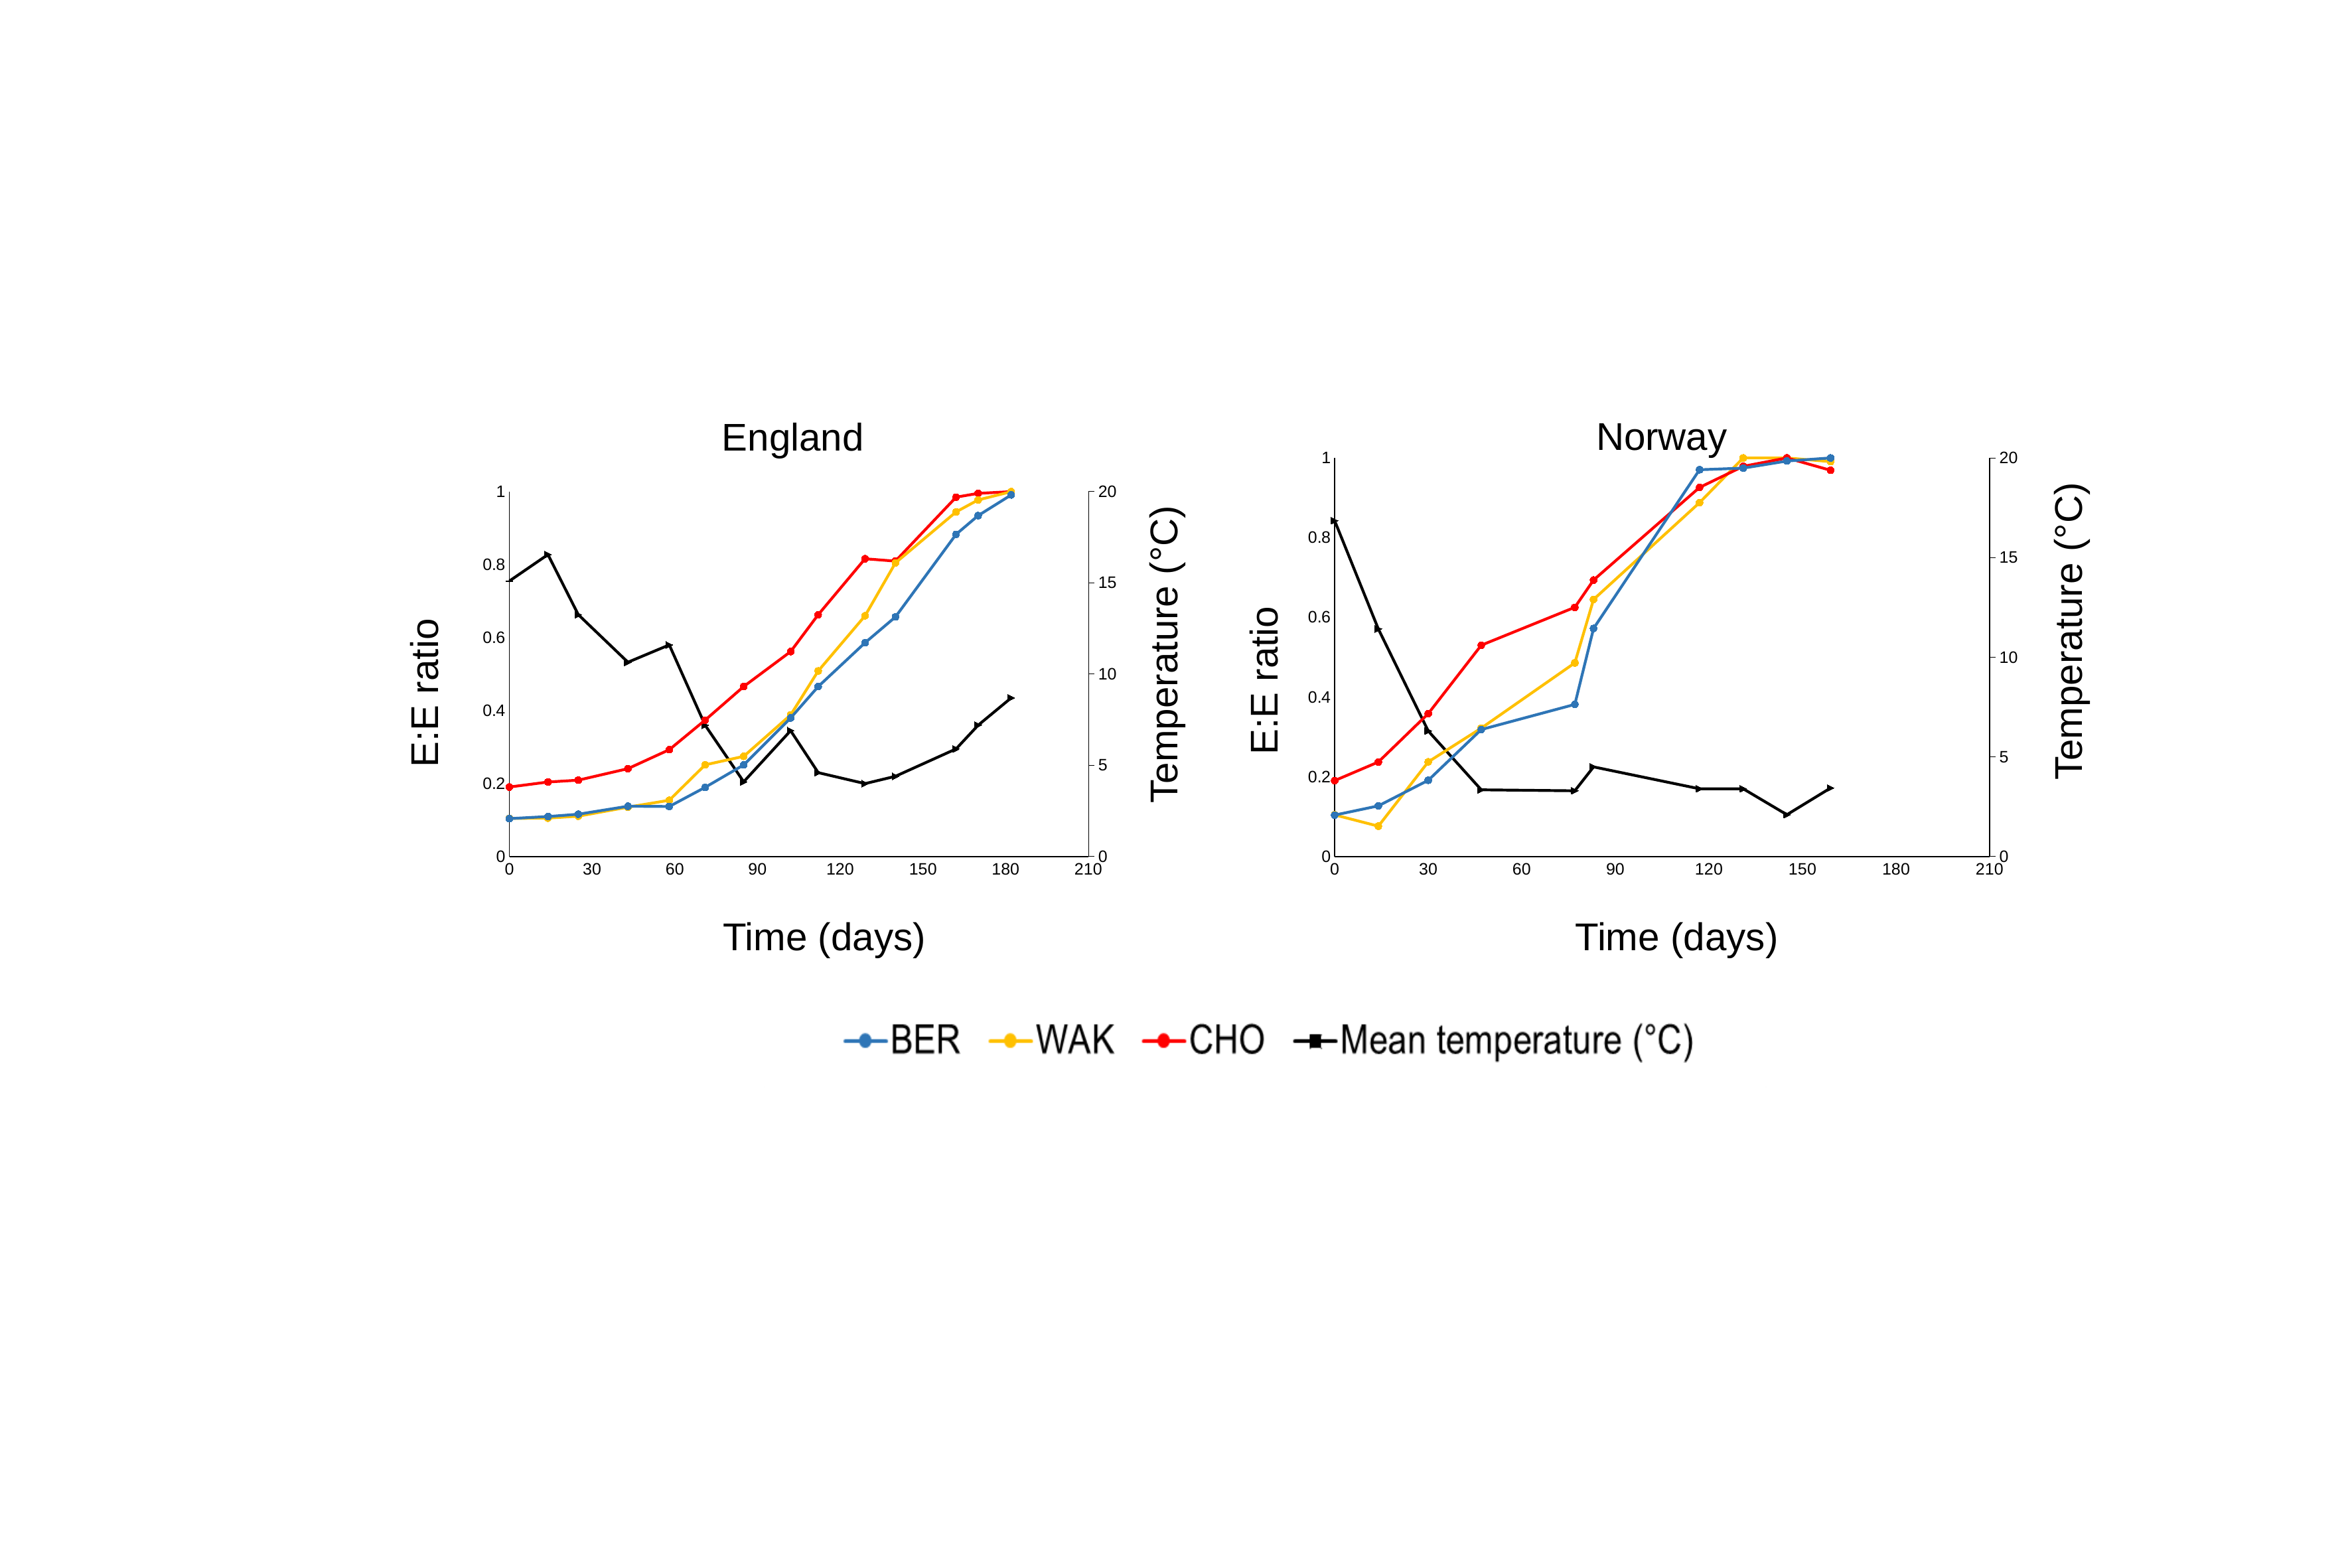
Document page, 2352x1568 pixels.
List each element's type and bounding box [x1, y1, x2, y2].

text_box [394, 387, 2096, 1088]
